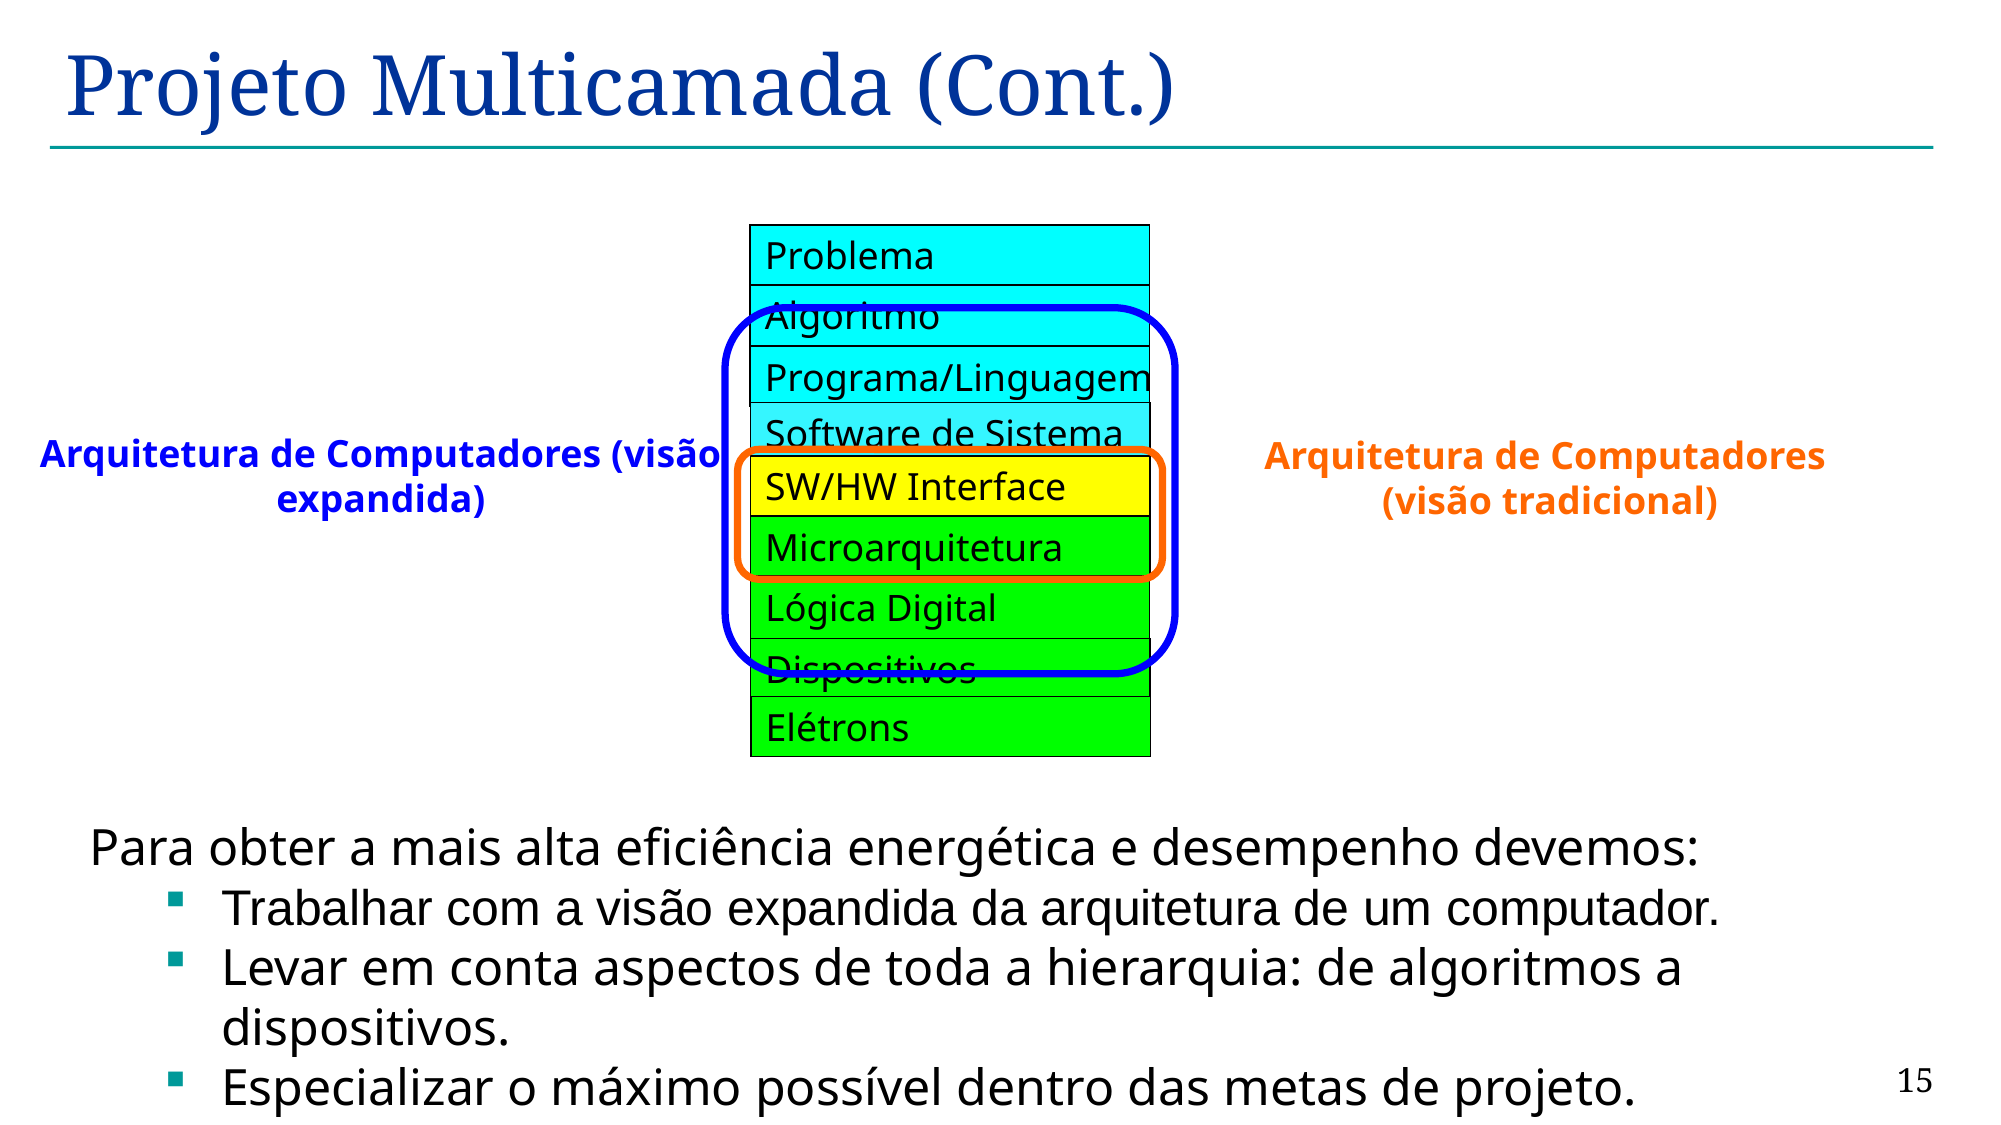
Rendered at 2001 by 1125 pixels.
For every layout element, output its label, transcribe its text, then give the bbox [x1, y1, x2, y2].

text_box Algoritmo [750, 286, 1150, 318]
text_box Arquitetura de Computadores (visão expandida) [24, 422, 738, 528]
title Projeto Multicamada (Cont.) [50, 24, 1934, 200]
text_box Arquitetura de Computadores (visão tradicional) [1200, 424, 1900, 530]
text_box Dispositivos [750, 663, 1150, 696]
text_box Para obter a mais alta eficiência energética e desempenho devemos: Trabalhar com a visão expandida da arquitetura de um computador. Levar em conta aspectos de toda a hierarquia: de algoritmos a dispositivos. Especializar o máximo possível dentro das metas de projeto. [75, 808, 1959, 1124]
text_box [725, 307, 1176, 674]
text_box Problema [750, 224, 1150, 286]
text_box Elétrons [750, 696, 1151, 757]
